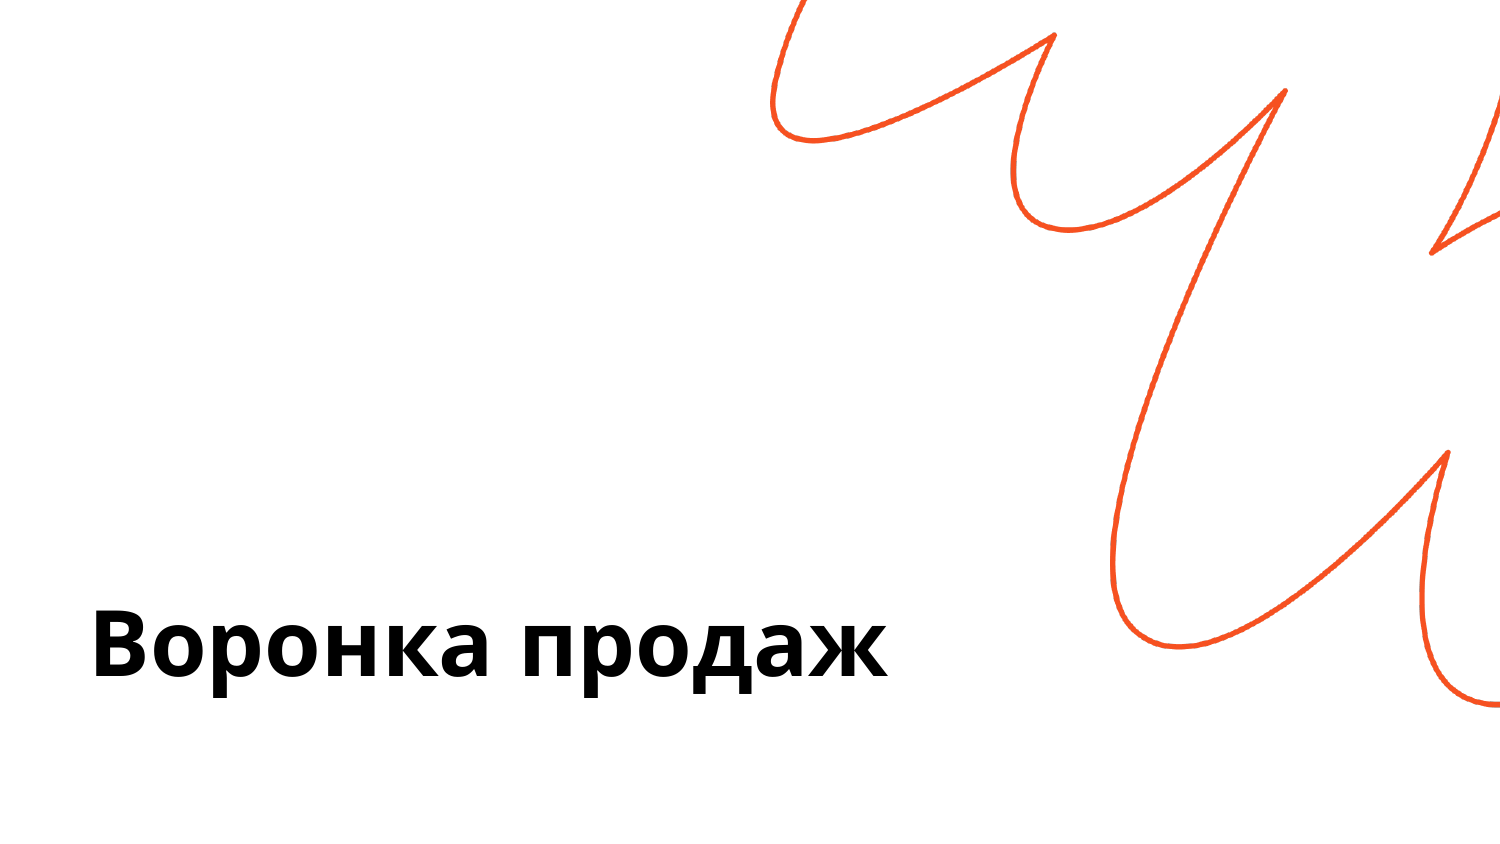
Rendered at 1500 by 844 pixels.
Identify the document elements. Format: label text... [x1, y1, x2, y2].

title Воронка продаж [88, 301, 1412, 711]
picture [608, 0, 1500, 794]
